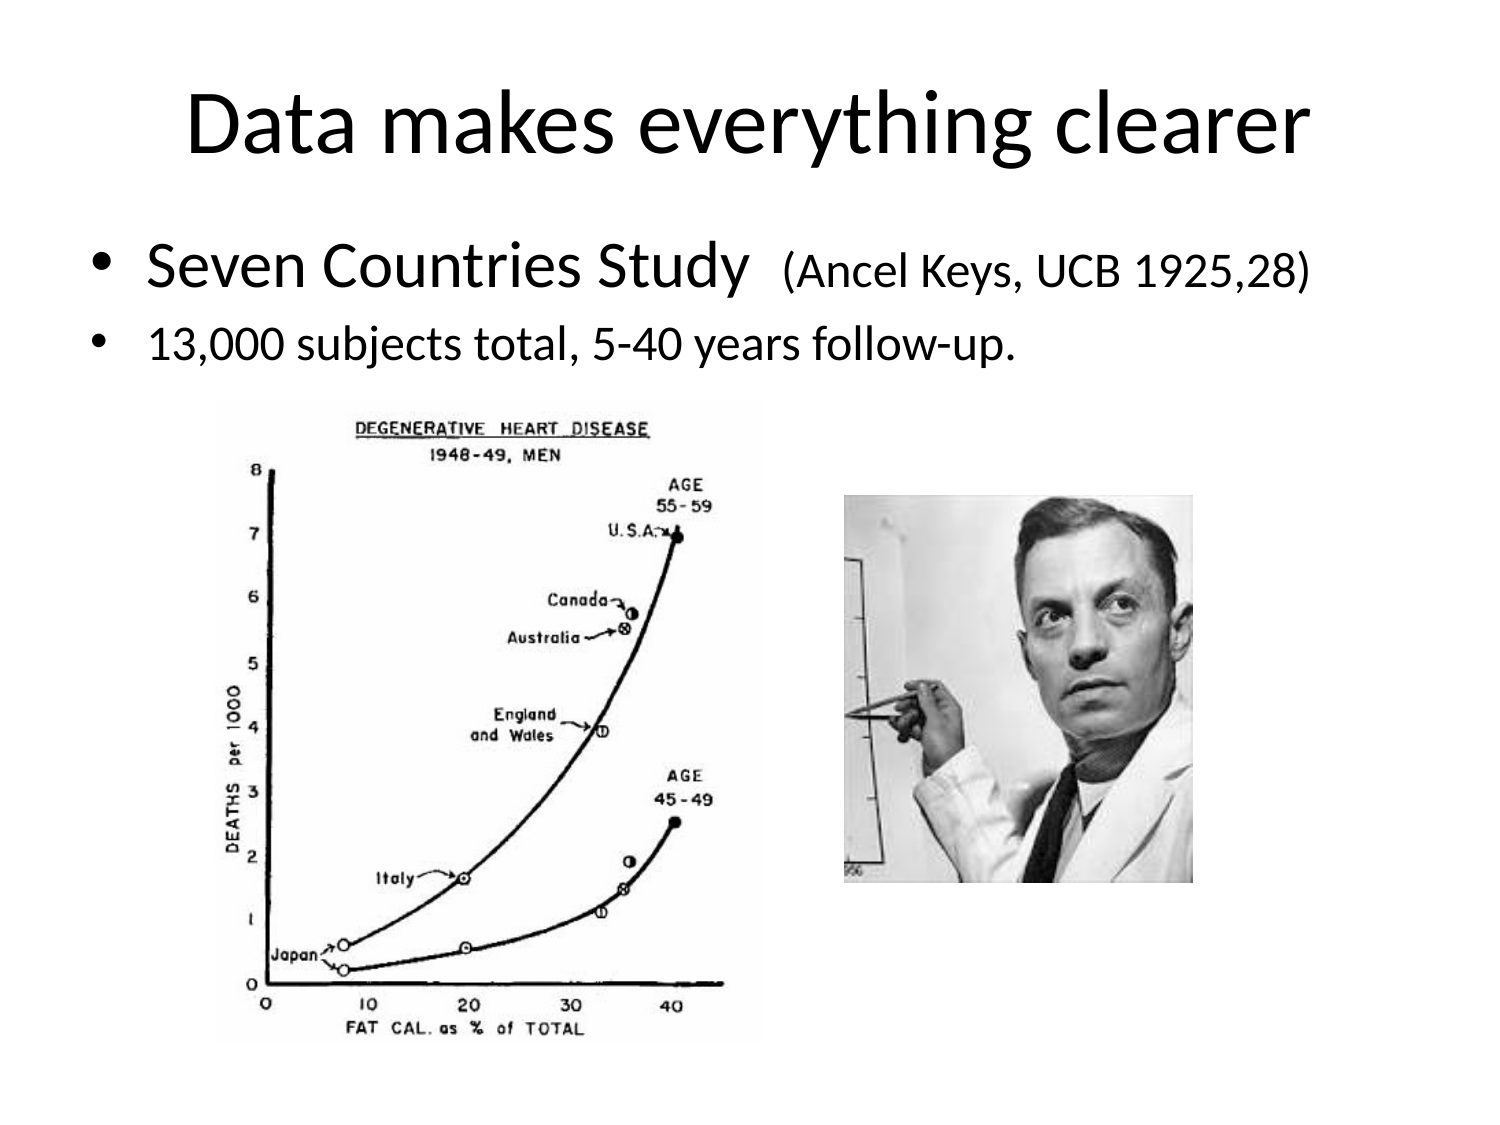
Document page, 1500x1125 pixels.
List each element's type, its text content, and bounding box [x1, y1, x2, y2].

title Data makes everything clearer [75, 45, 1425, 189]
picture [215, 401, 762, 1043]
picture [844, 494, 1193, 883]
list Seven Countries Study (Ancel Keys, UCB 1925,28) 13,000 subjects total, 5-40 years follow-up. [75, 213, 1425, 1005]
